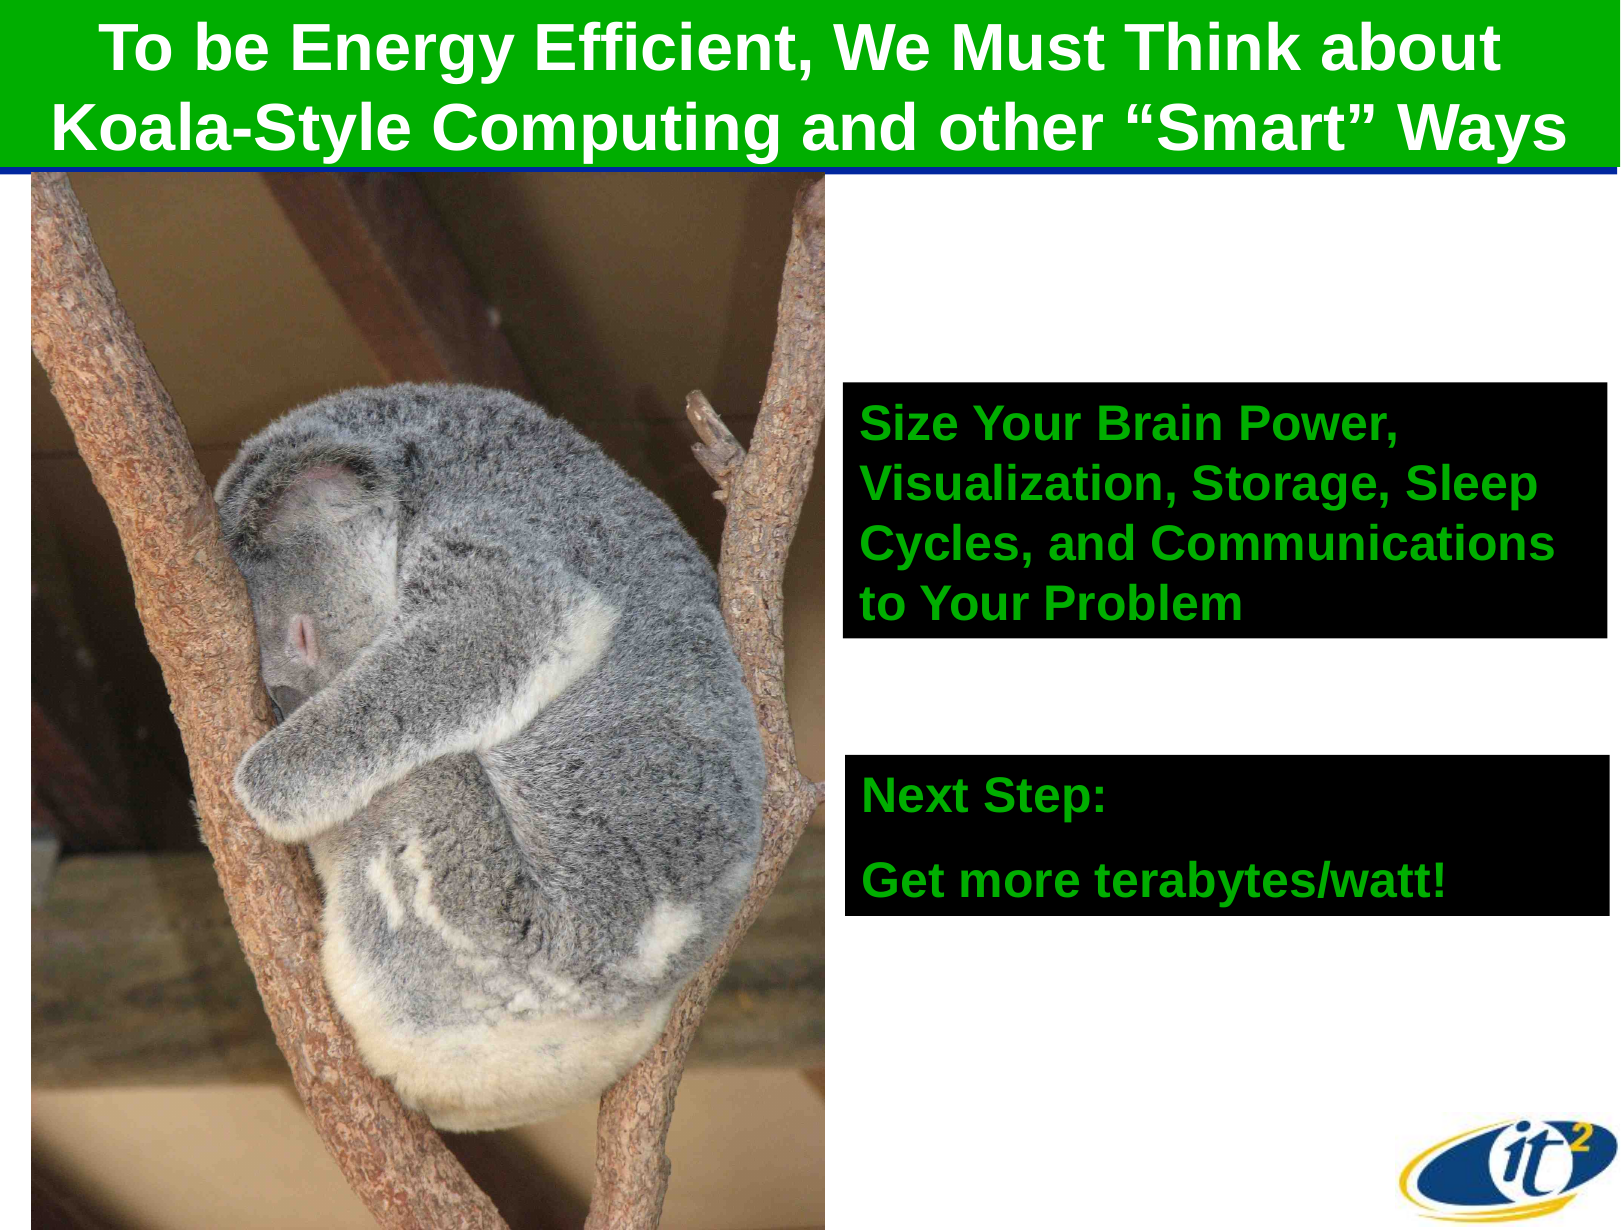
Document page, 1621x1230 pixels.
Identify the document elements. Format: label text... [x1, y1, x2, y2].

picture [1395, 1112, 1621, 1227]
picture [30, 172, 825, 1230]
text_box Next Step: Get more terabytes/watt! [845, 754, 1610, 916]
text_box Size Your Brain Power, Visualization, Storage, Sleep Cycles, and Communications to Your Problem [842, 382, 1608, 639]
title To be Energy Efficient, We Must Think about Koala-Style Computing and other “Smart” Ways [0, 0, 1621, 168]
